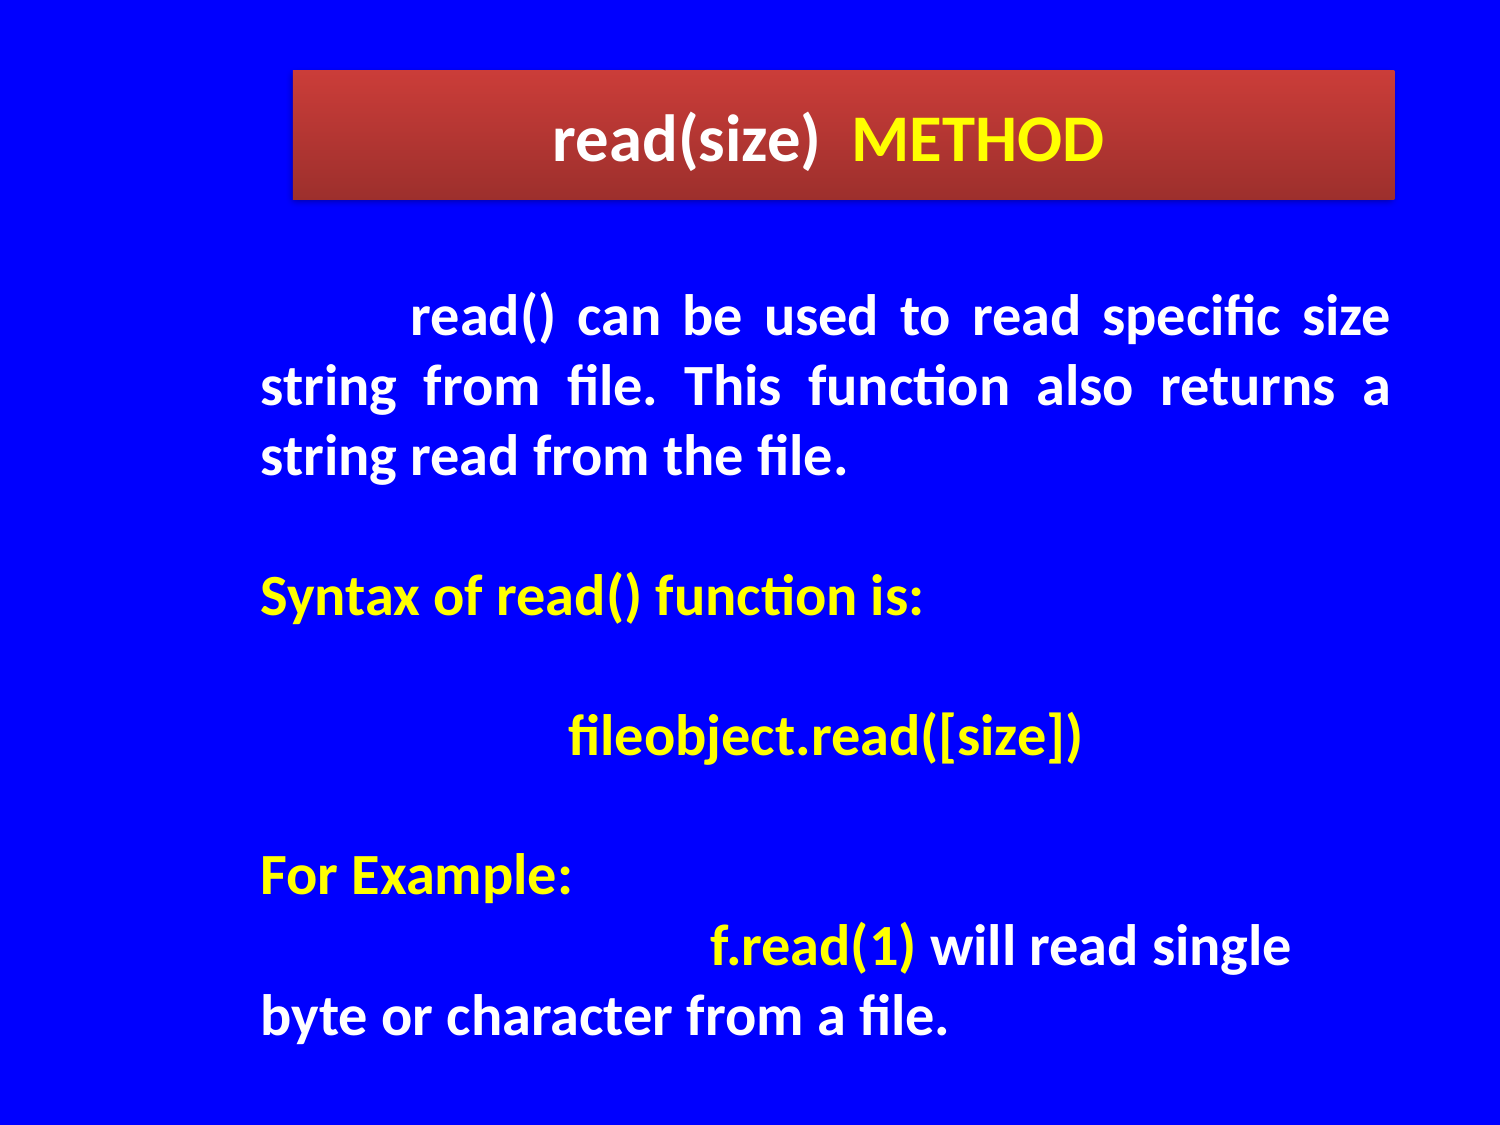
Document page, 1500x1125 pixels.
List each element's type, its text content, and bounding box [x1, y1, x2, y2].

text_box read() can be used to read specific size string from file. This function also returns a string read from the file. Syntax of read() function is: fileobject.read([size]) For Example: f.read(1) will read single byte or character from a file. [246, 269, 1407, 1055]
text_box read(size) METHOD [292, 70, 1395, 200]
